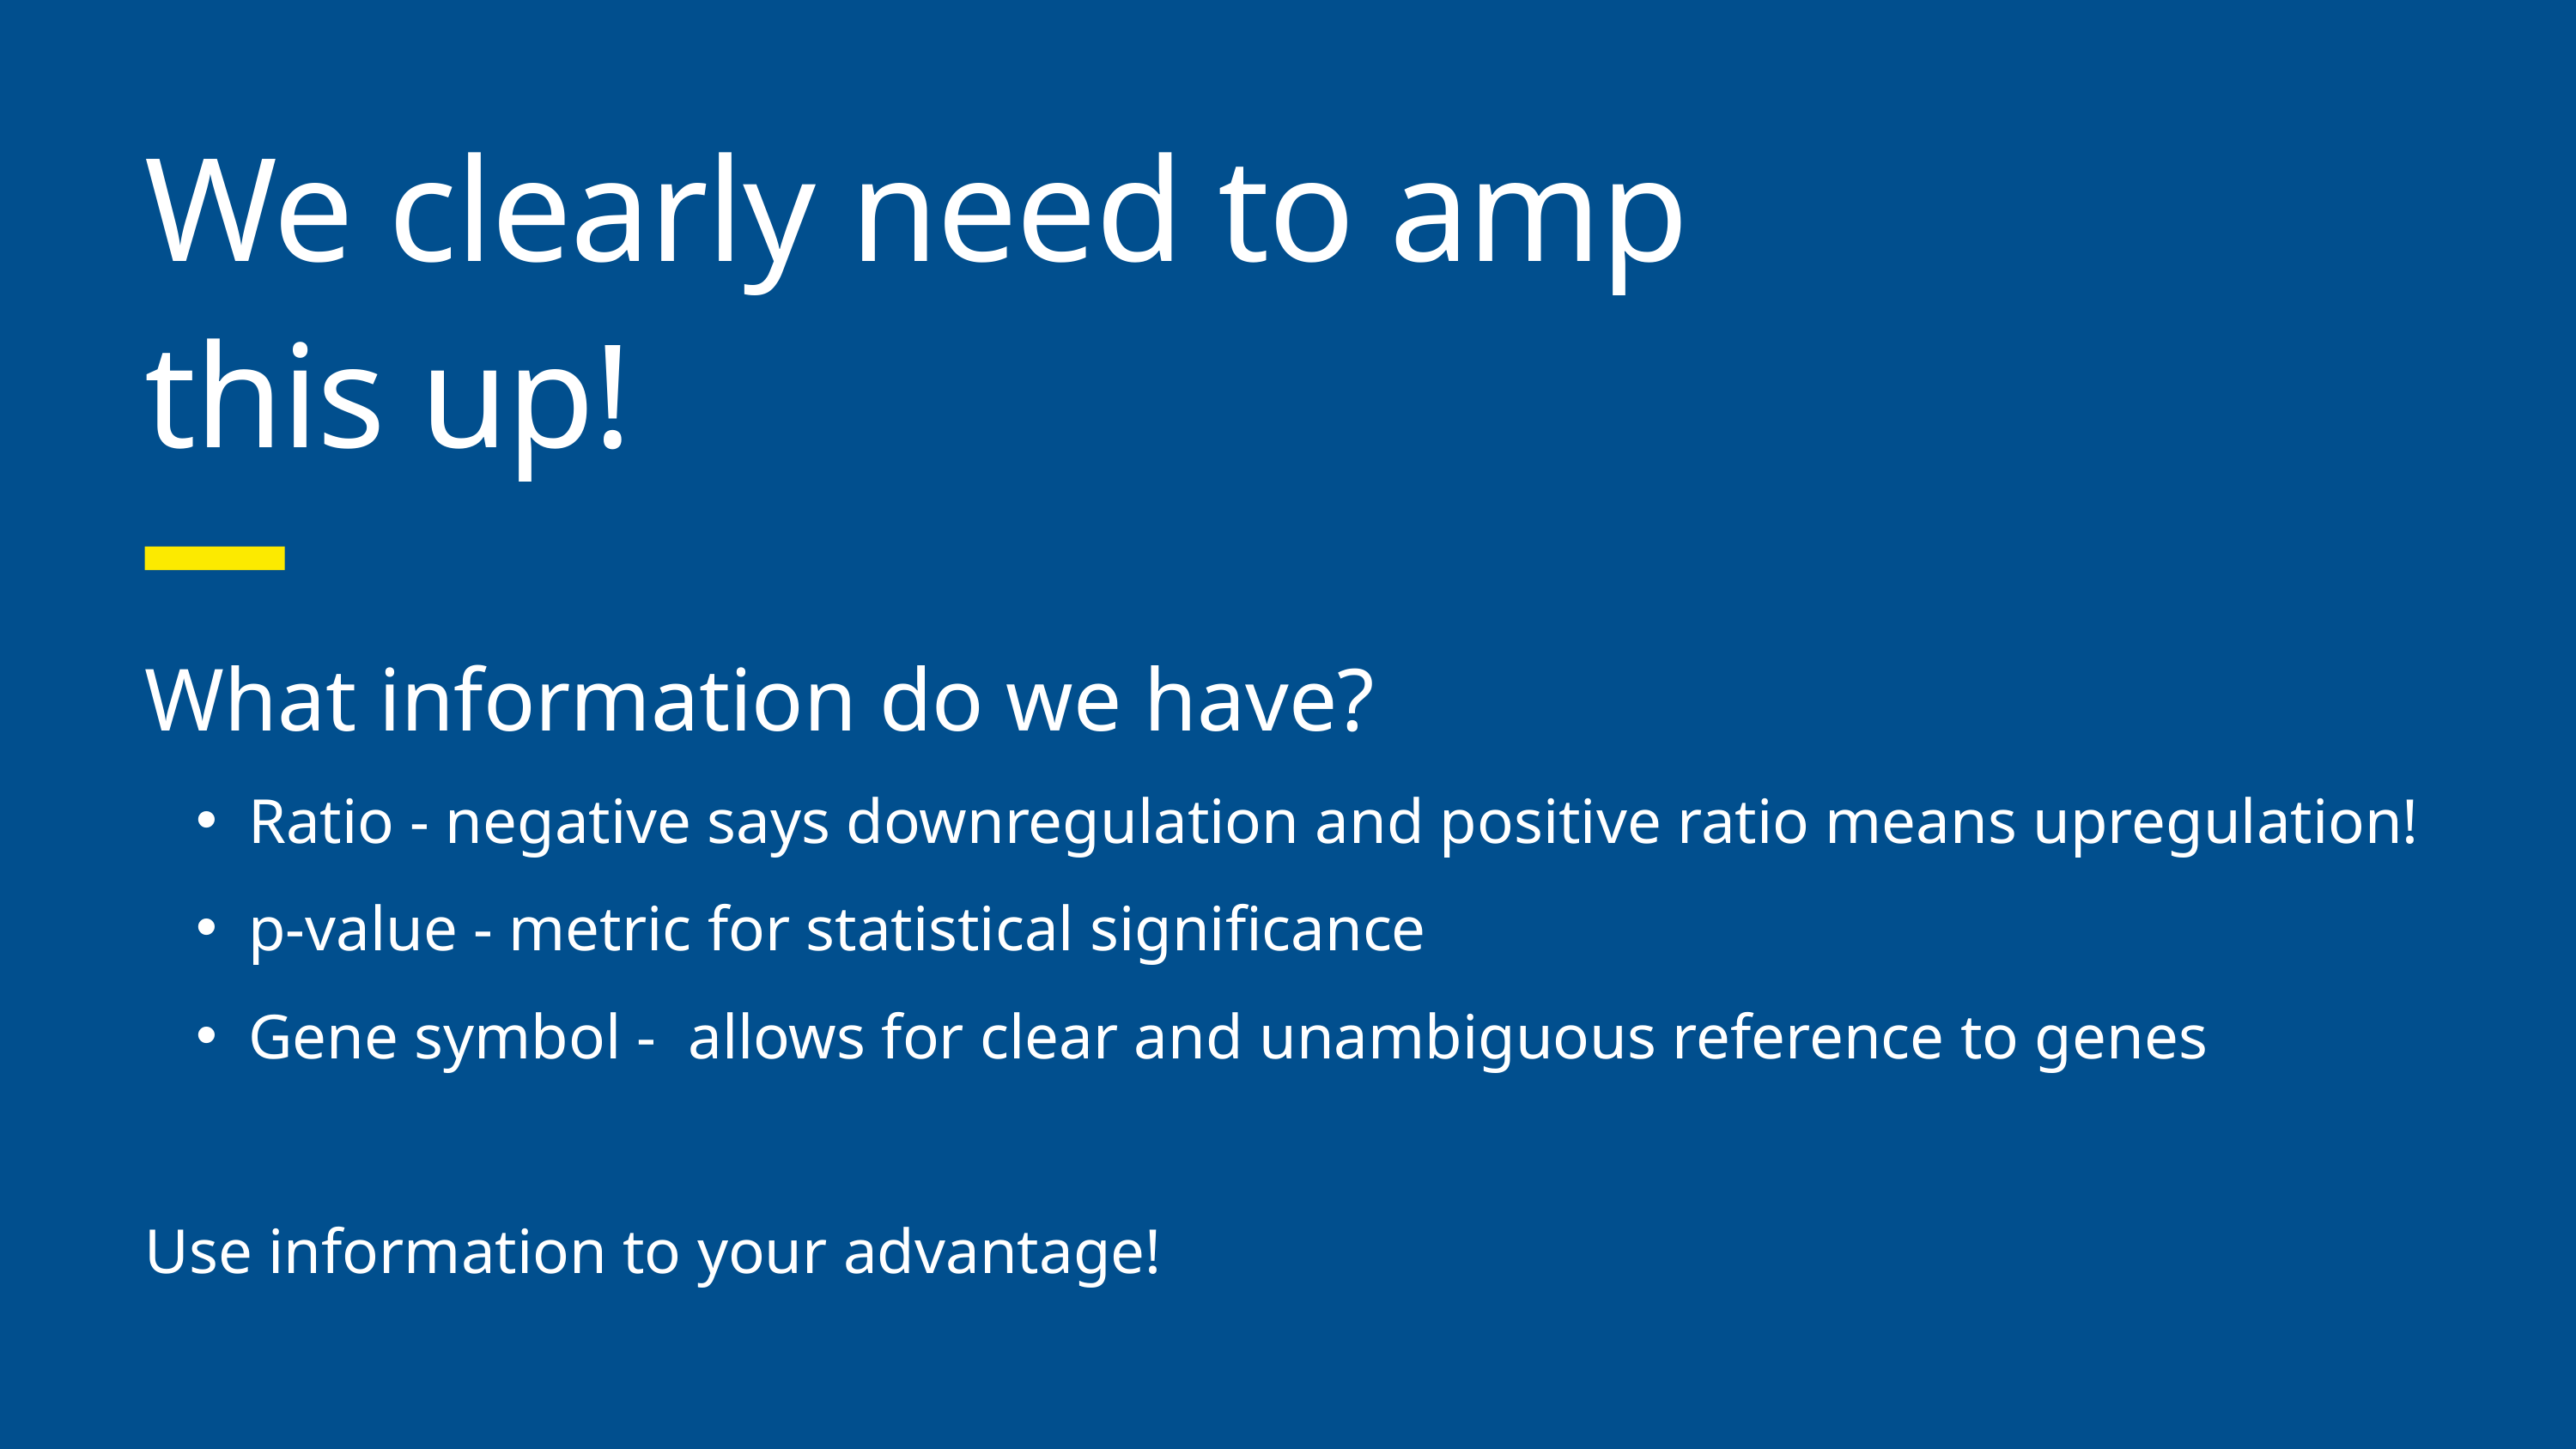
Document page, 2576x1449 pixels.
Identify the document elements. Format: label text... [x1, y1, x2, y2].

text_box What information do we have? Ratio - negative says downregulation and positive ratio means upregulation! p-value - metric for statistical significance Gene symbol - allows for clear and unambiguous reference to genes Use information to your advantage! [144, 626, 2432, 1286]
text_box [144, 546, 285, 571]
text_box We clearly need to amp this up! [144, 104, 2432, 476]
